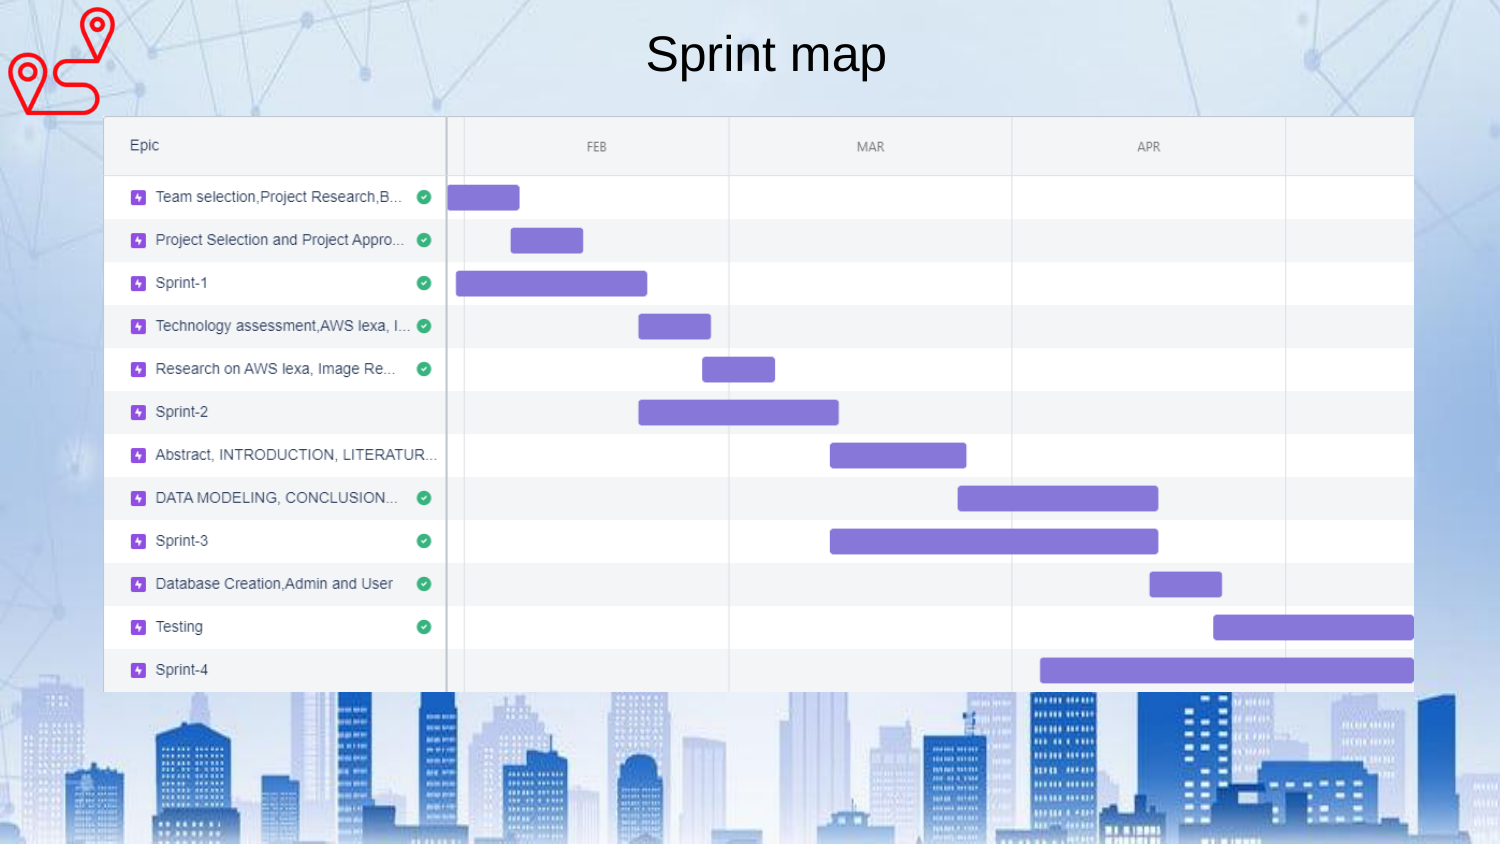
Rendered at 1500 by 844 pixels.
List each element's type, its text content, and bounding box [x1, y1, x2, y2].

text_box Sprint map [147, 6, 1385, 67]
picture [0, 0, 1500, 844]
